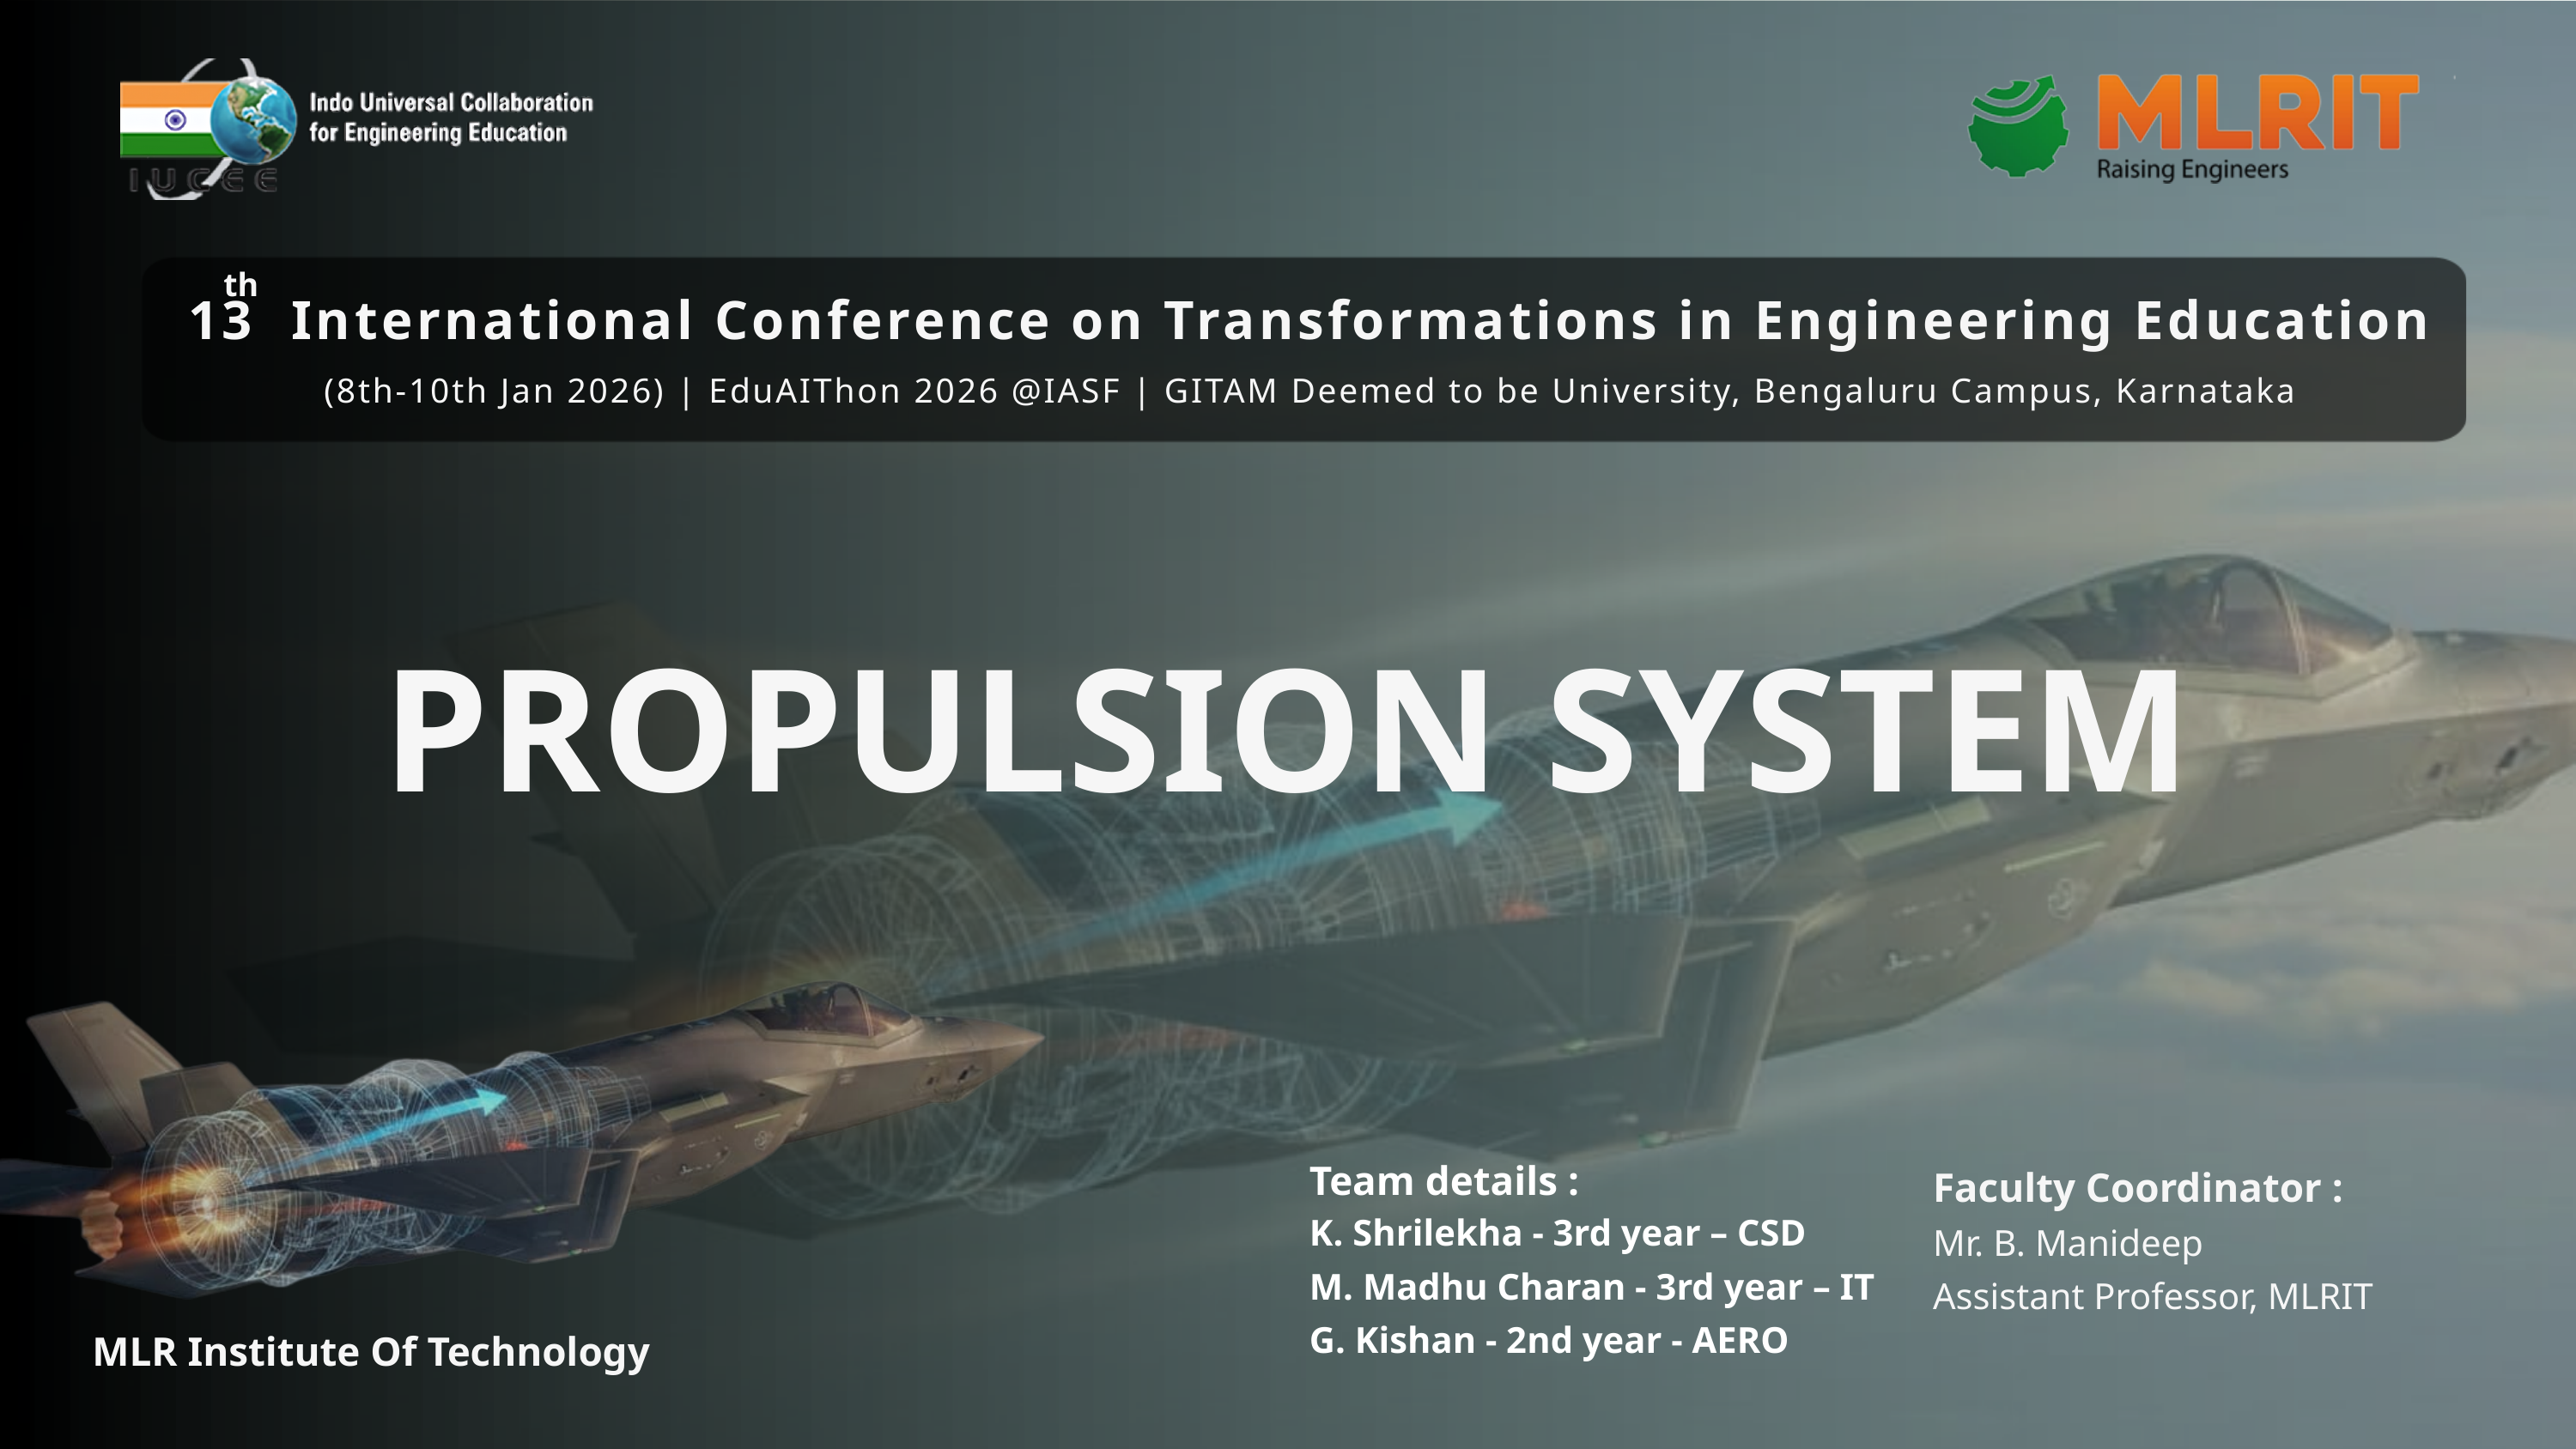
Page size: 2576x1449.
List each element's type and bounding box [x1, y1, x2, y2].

text_box [0, 0, 2576, 1449]
text_box [119, 58, 594, 200]
text_box [1966, 74, 2457, 184]
